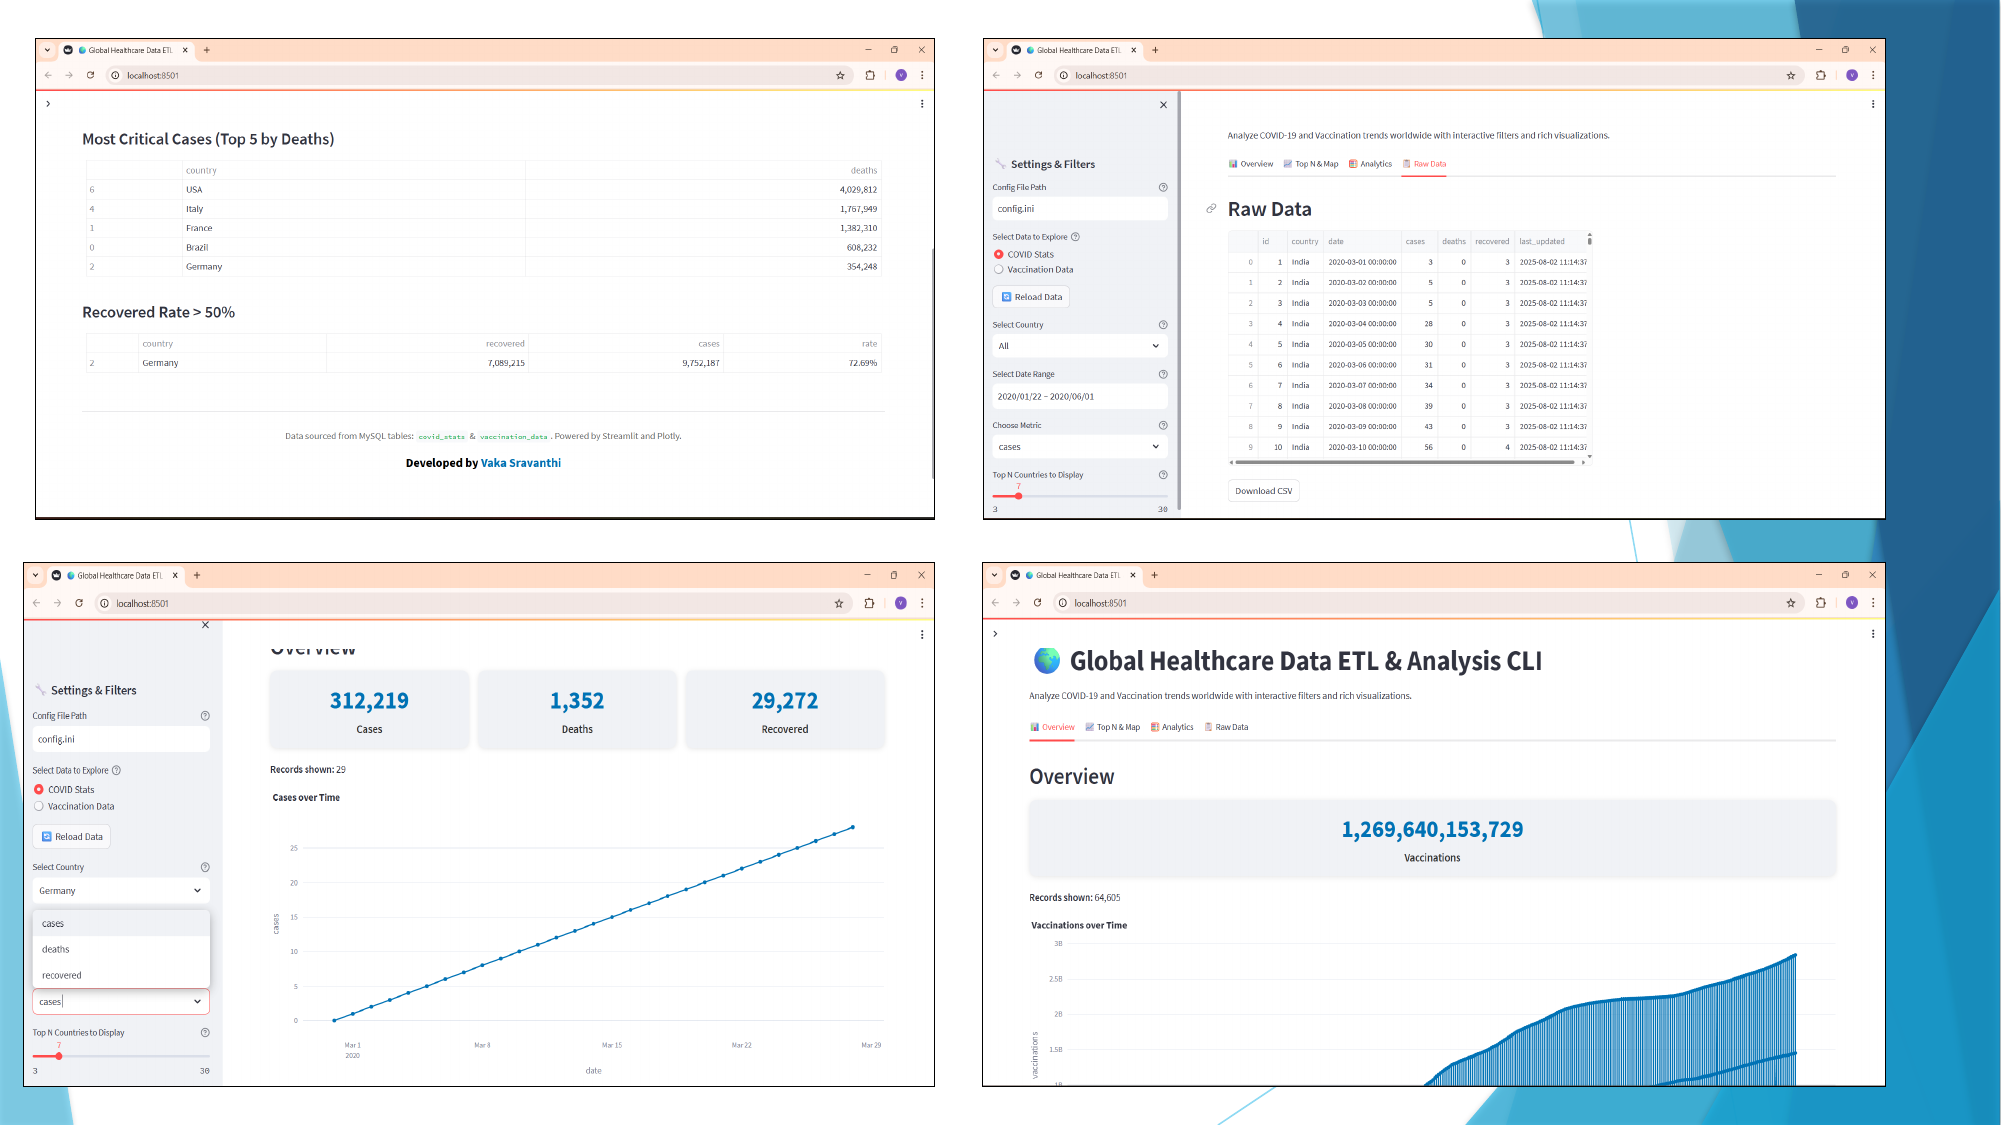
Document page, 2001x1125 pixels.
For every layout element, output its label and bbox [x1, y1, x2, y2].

picture [983, 38, 1886, 520]
picture [22, 561, 935, 1087]
picture [34, 38, 935, 520]
picture [981, 561, 1886, 1087]
